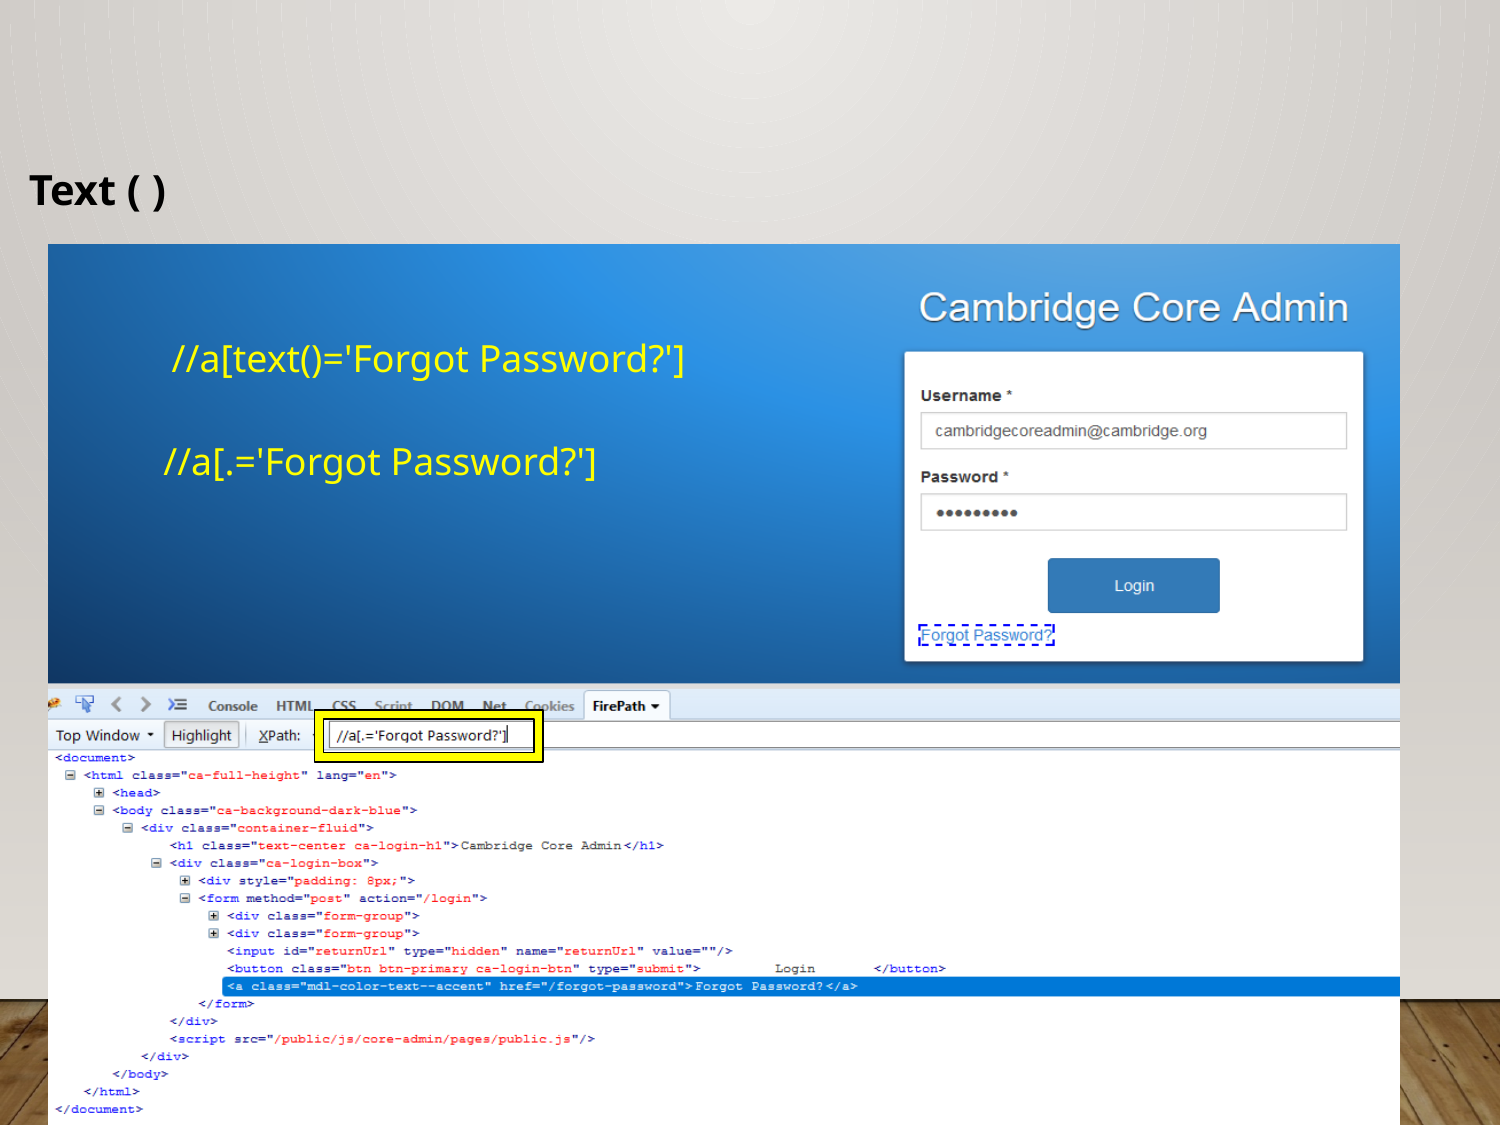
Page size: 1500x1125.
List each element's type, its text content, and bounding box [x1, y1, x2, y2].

picture [0, 244, 1500, 1125]
text_box Text ( ) [14, 156, 181, 222]
